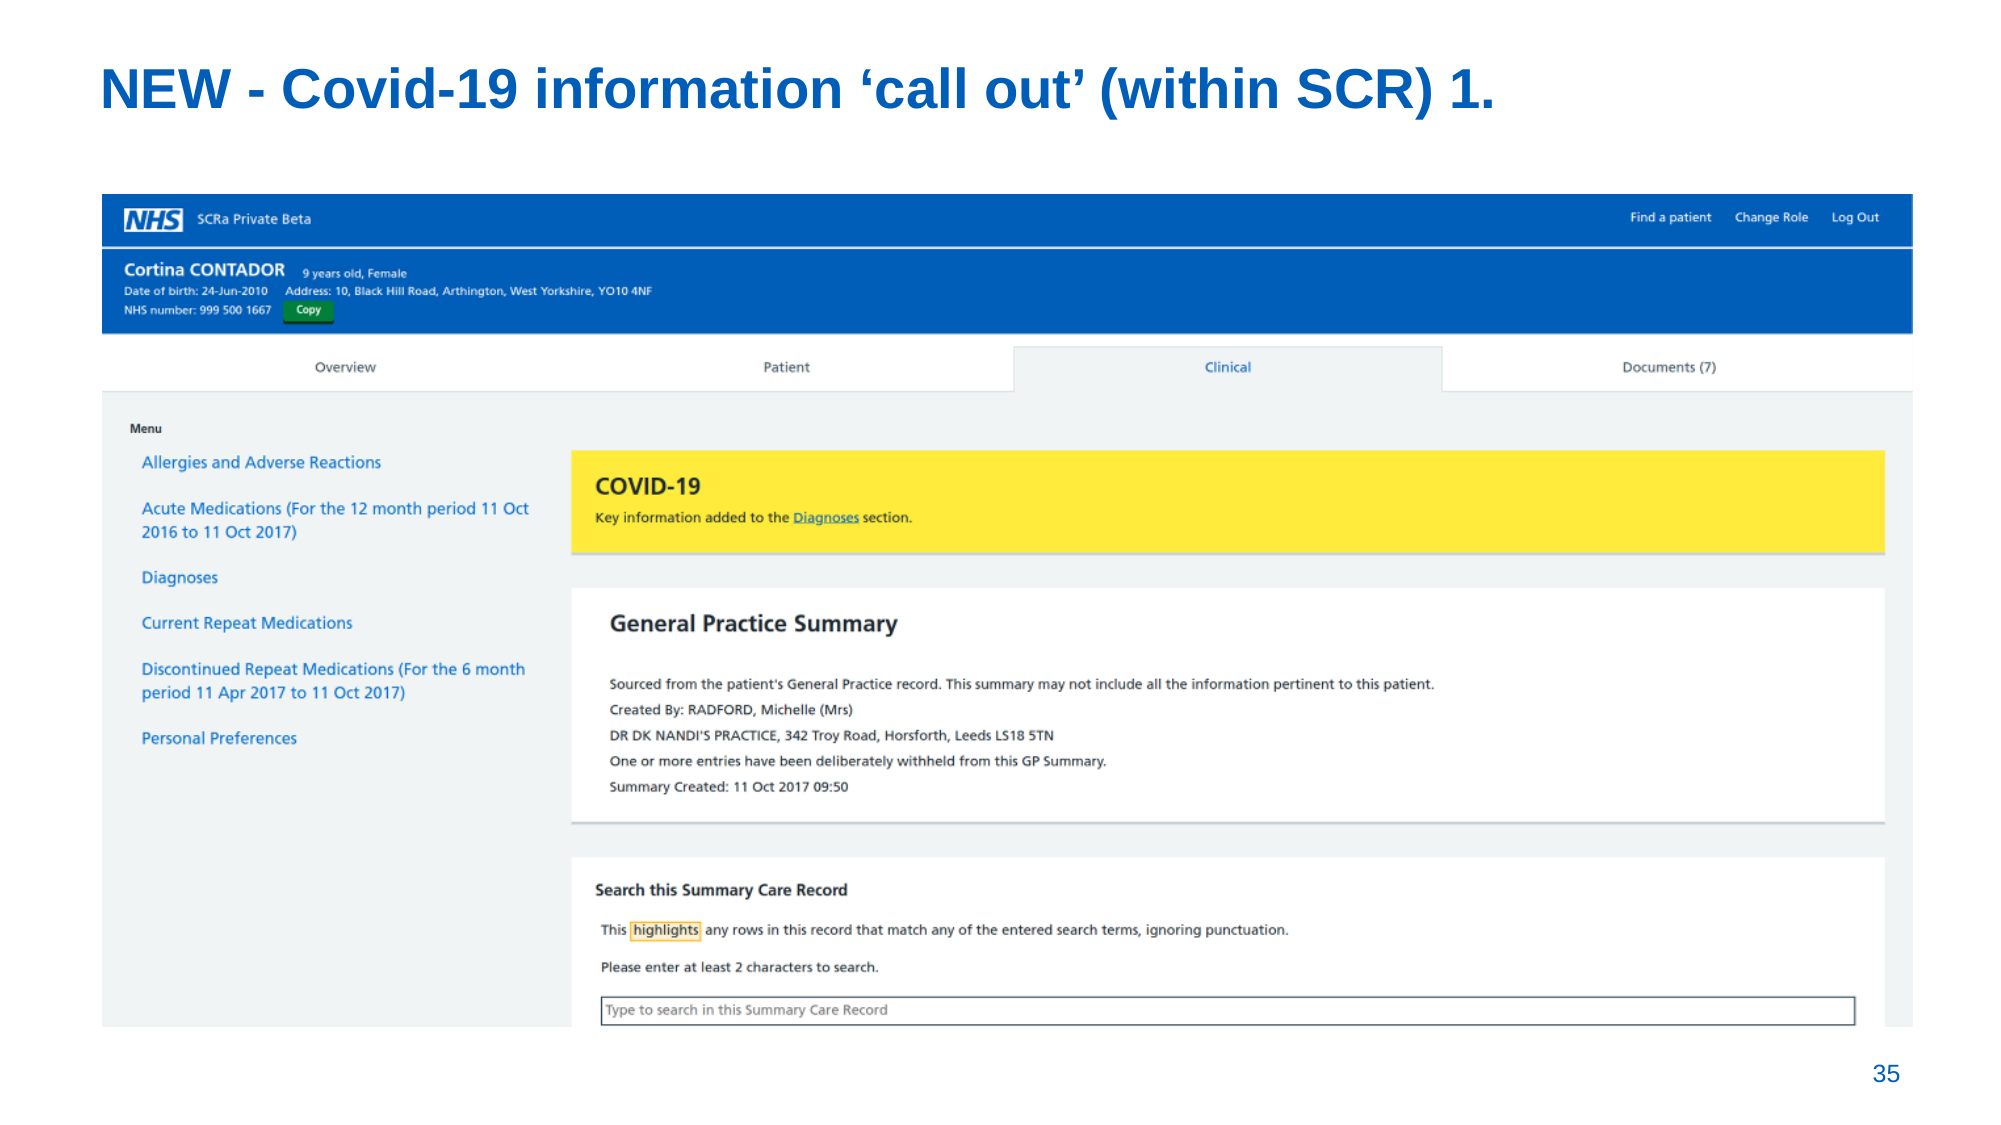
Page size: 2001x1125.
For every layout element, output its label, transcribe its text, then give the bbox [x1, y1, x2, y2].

title NEW - Covid-19 information ‘call out’ (within SCR) 1. [100, 52, 1901, 195]
slide_number 35 [1784, 1055, 1901, 1091]
picture [102, 194, 1913, 1028]
